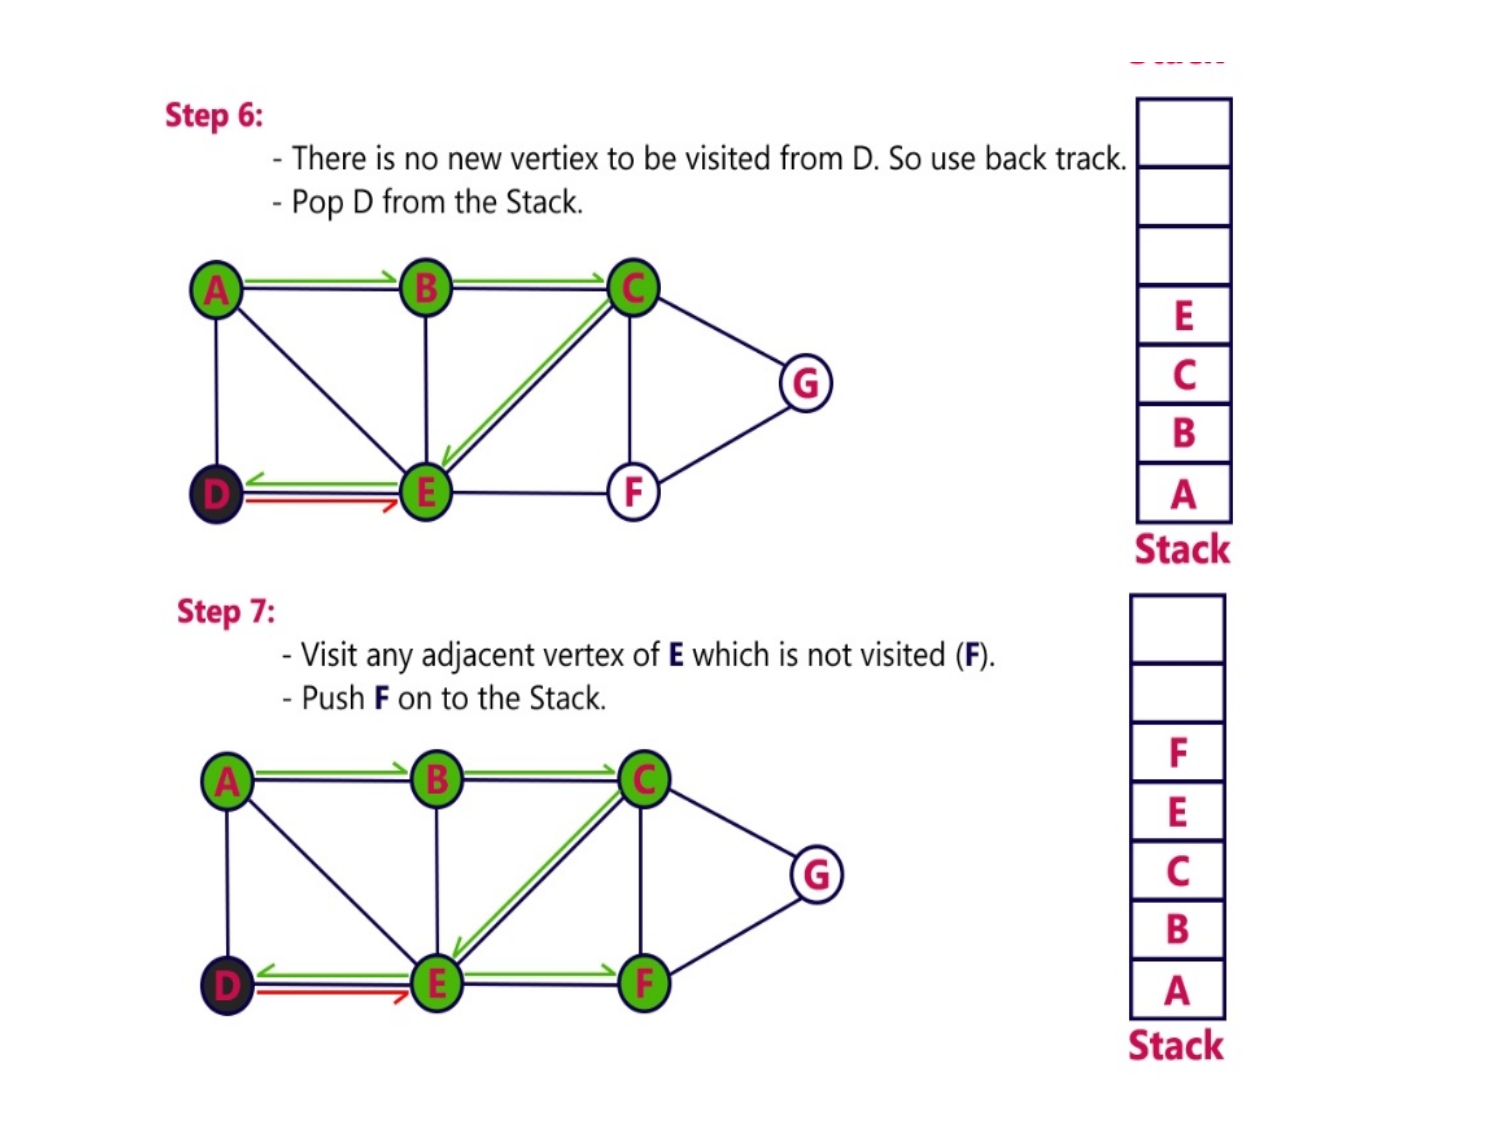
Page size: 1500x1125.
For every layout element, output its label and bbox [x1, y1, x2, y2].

picture [37, 62, 1438, 1088]
